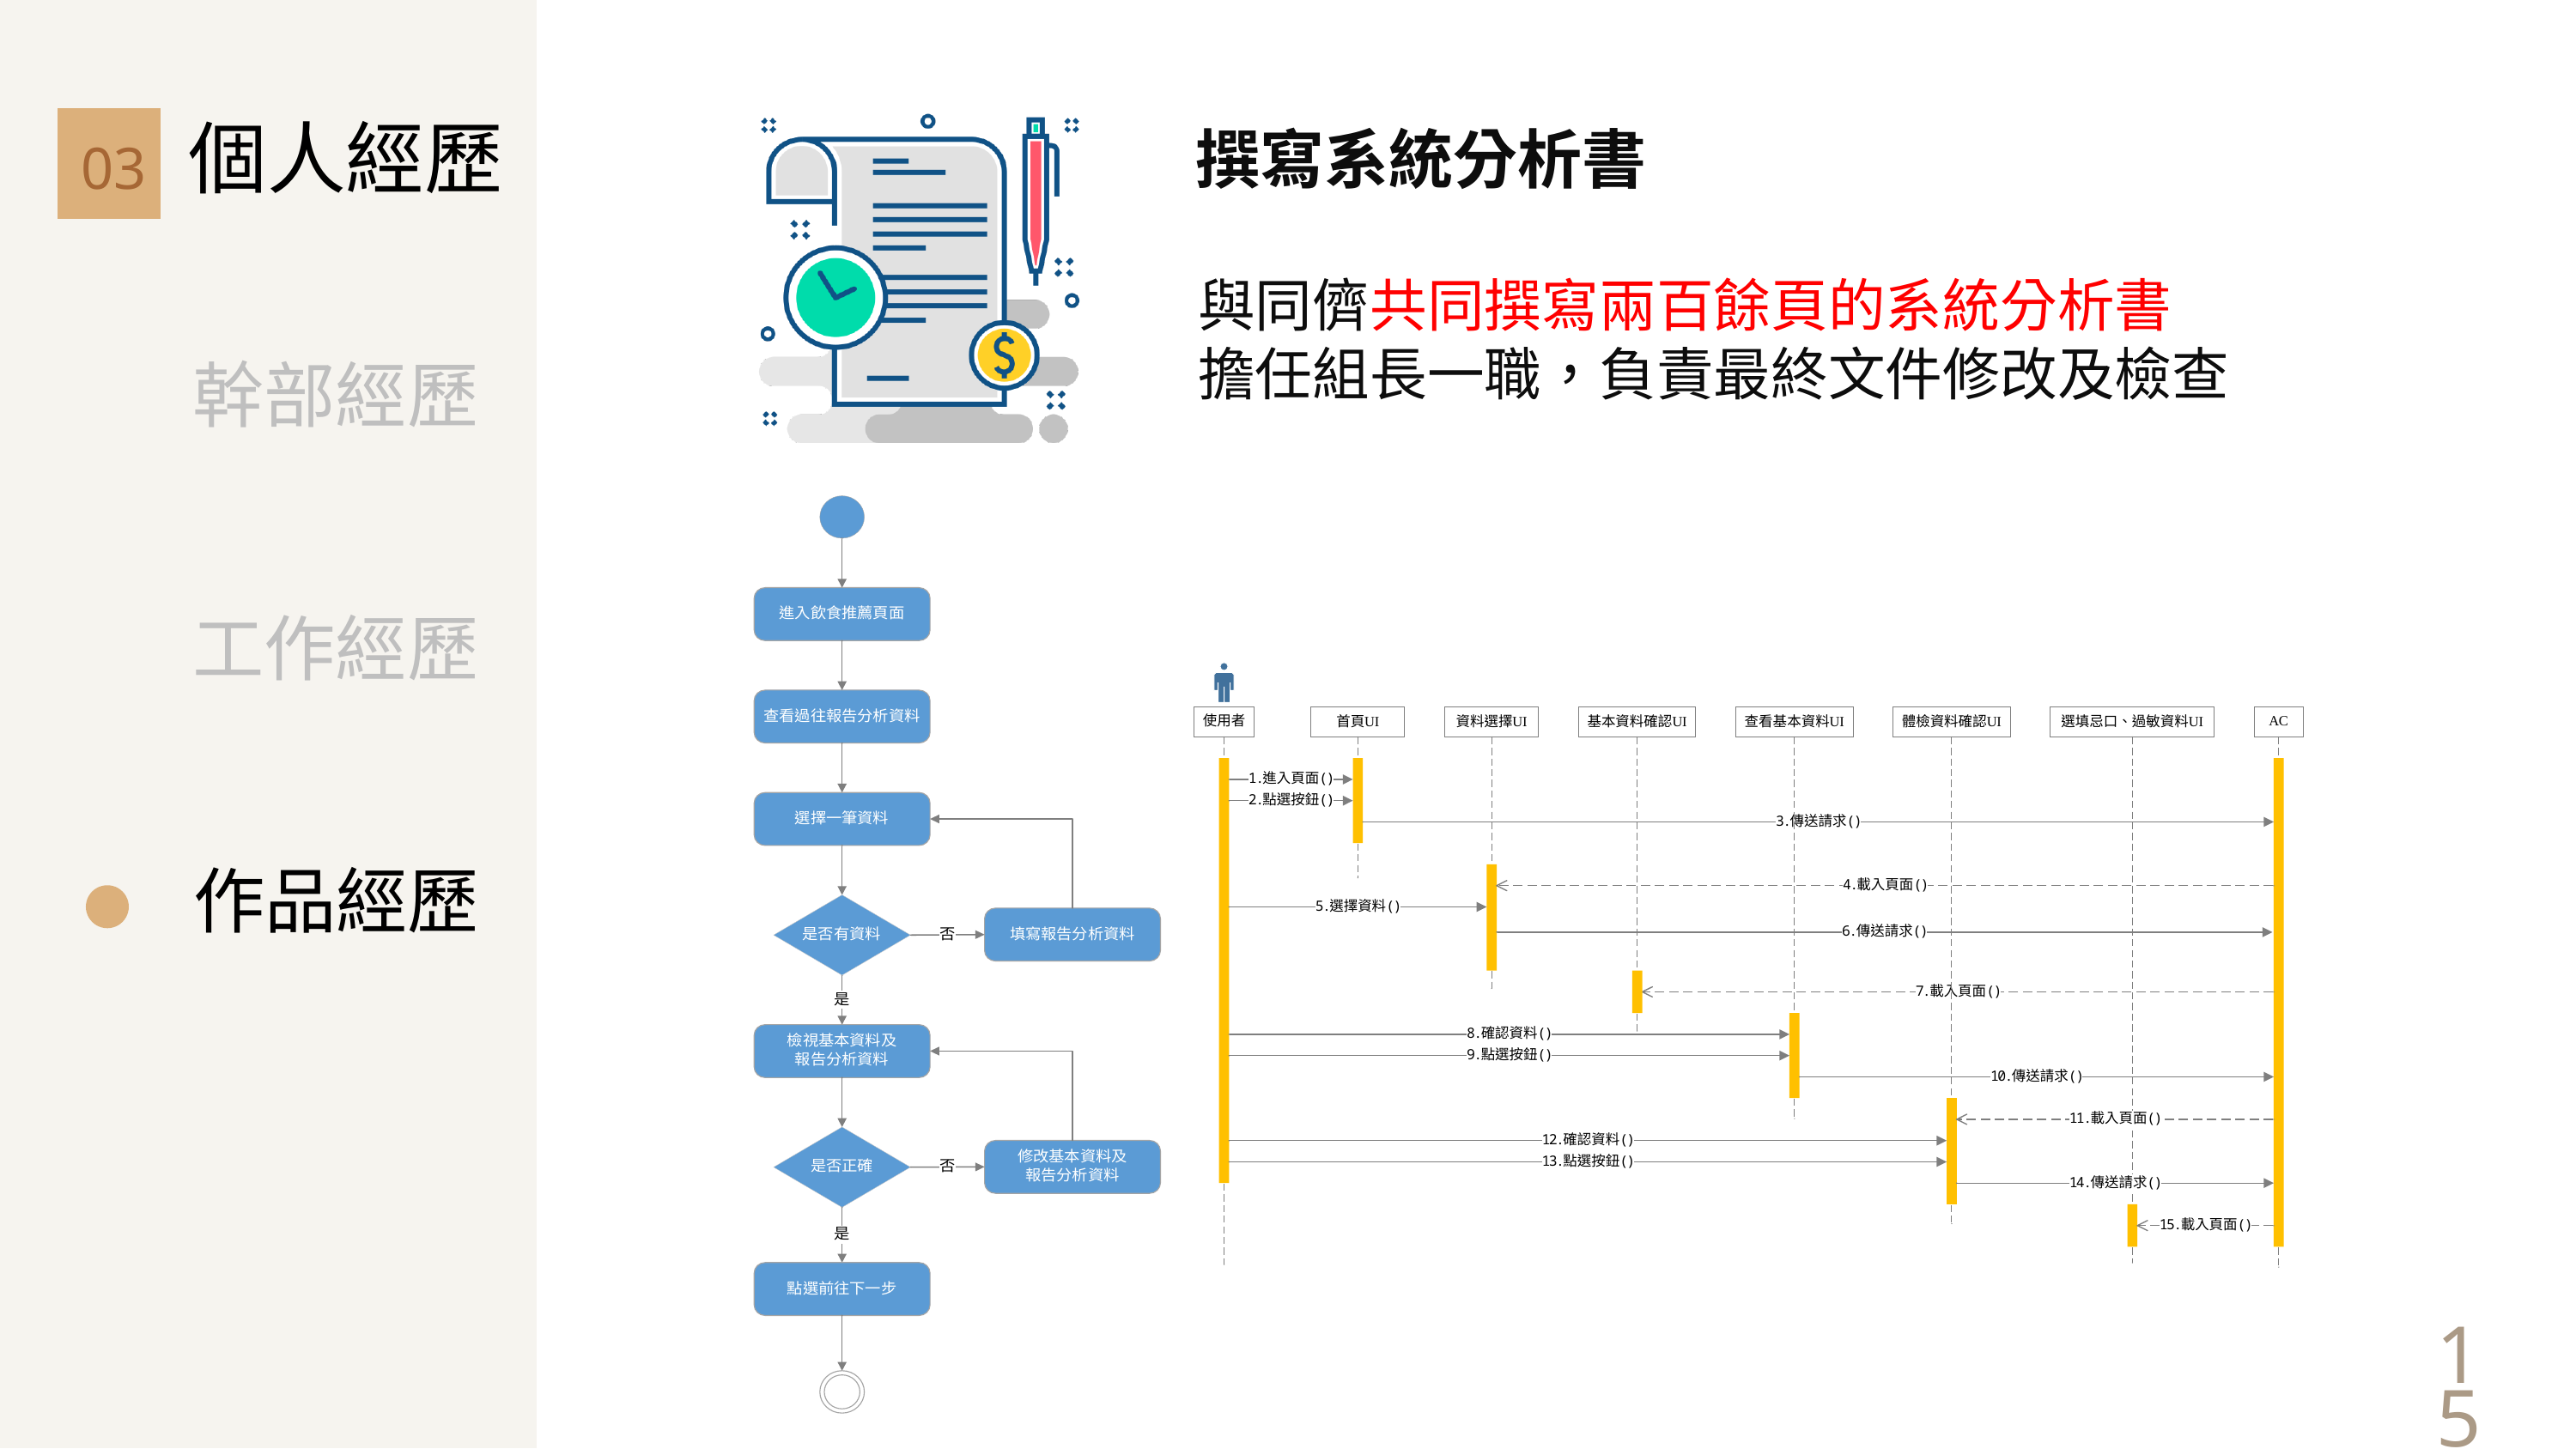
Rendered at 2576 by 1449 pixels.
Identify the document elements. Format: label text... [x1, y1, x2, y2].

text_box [750, 493, 2311, 1416]
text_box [57, 107, 161, 220]
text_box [753, 112, 2248, 443]
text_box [0, 0, 538, 1449]
text_box 15 [2436, 1336, 2518, 1449]
